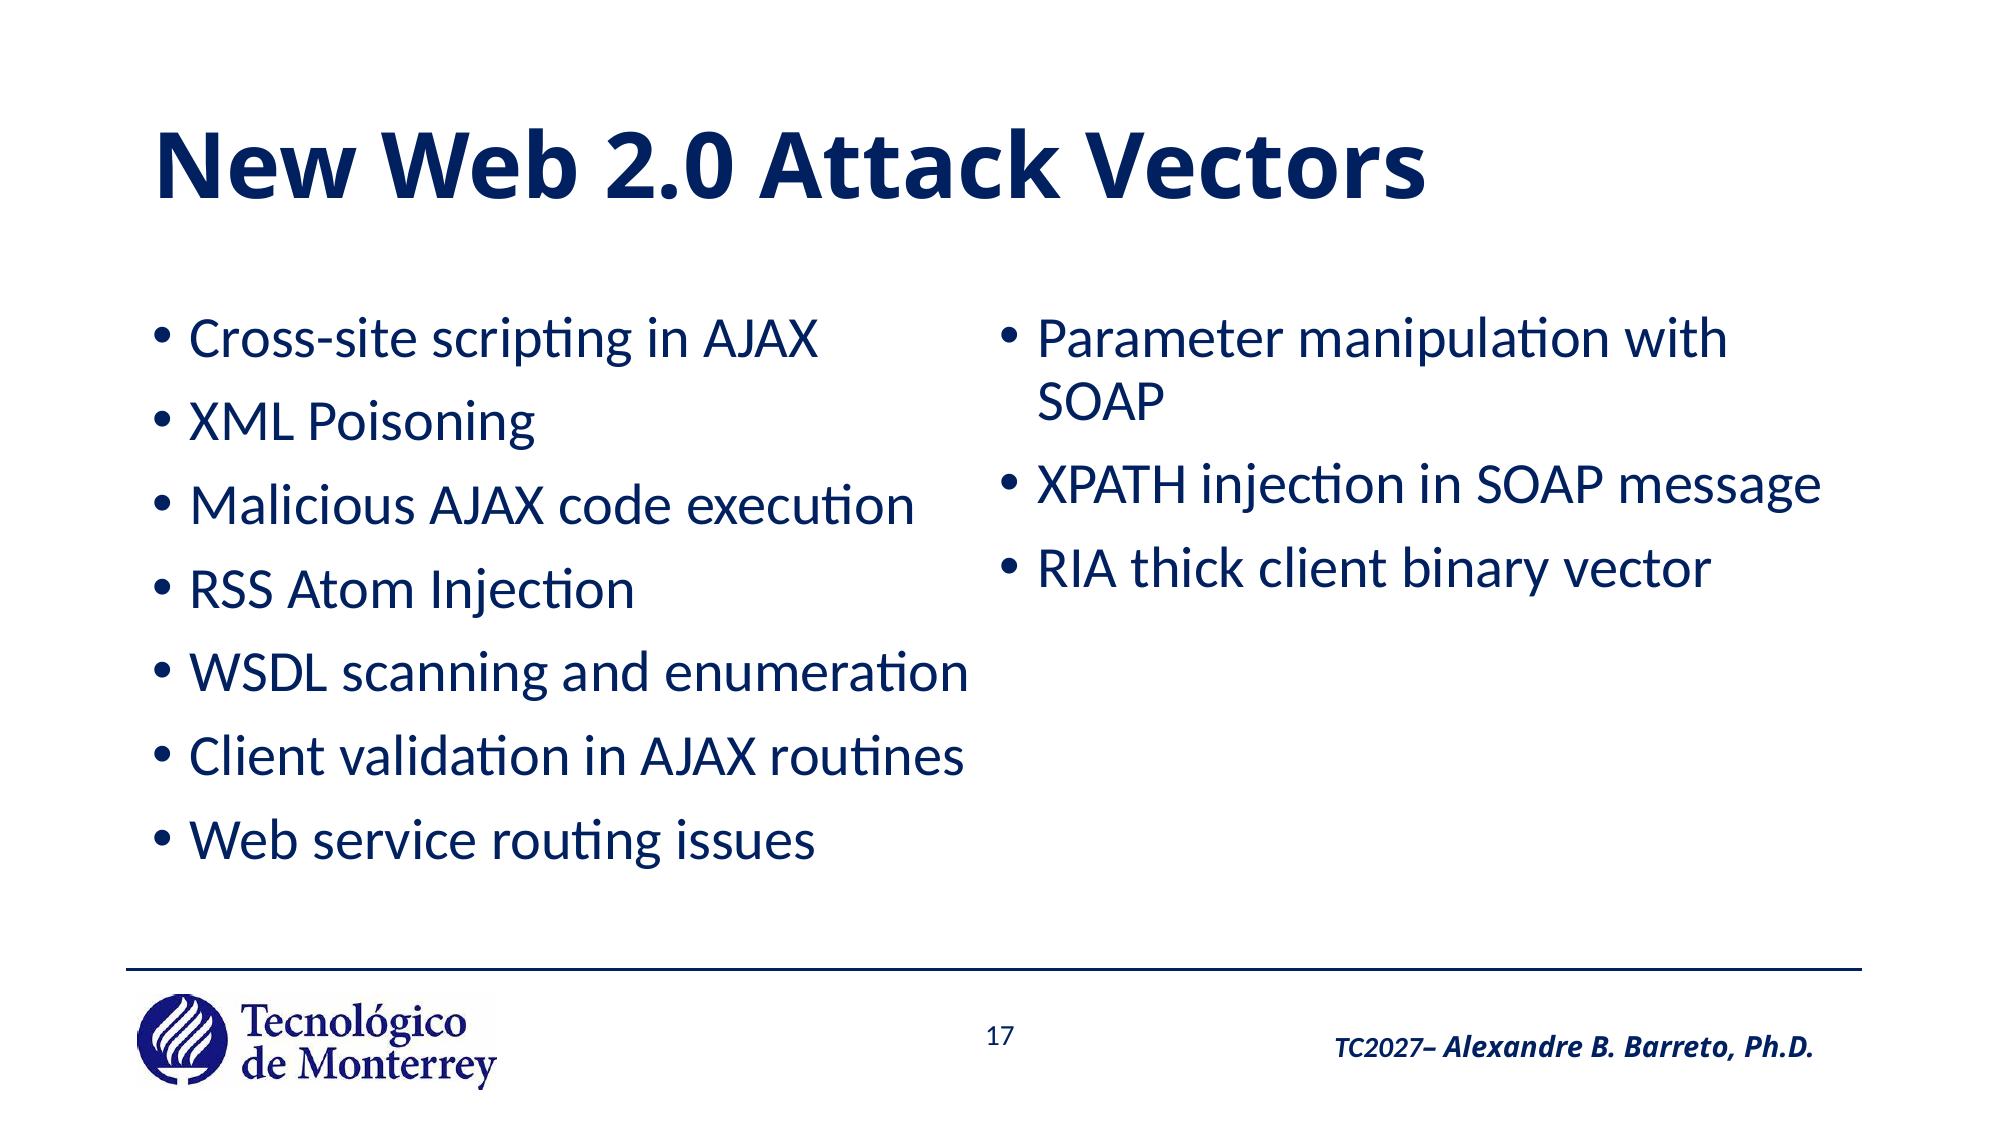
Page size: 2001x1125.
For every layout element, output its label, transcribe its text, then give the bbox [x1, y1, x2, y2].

picture [137, 994, 497, 1090]
title New Web 2.0 Attack Vectors [137, 59, 1863, 278]
list Cross-site scripting in AJAX XML Poisoning Malicious AJAX code execution RSS Atom Injection WSDL scanning and enumeration Client validation in AJAX routines Web service routing issues Parameter manipulation with SOAP XPATH injection in SOAP message RIA thick client binary vector [137, 299, 1863, 895]
